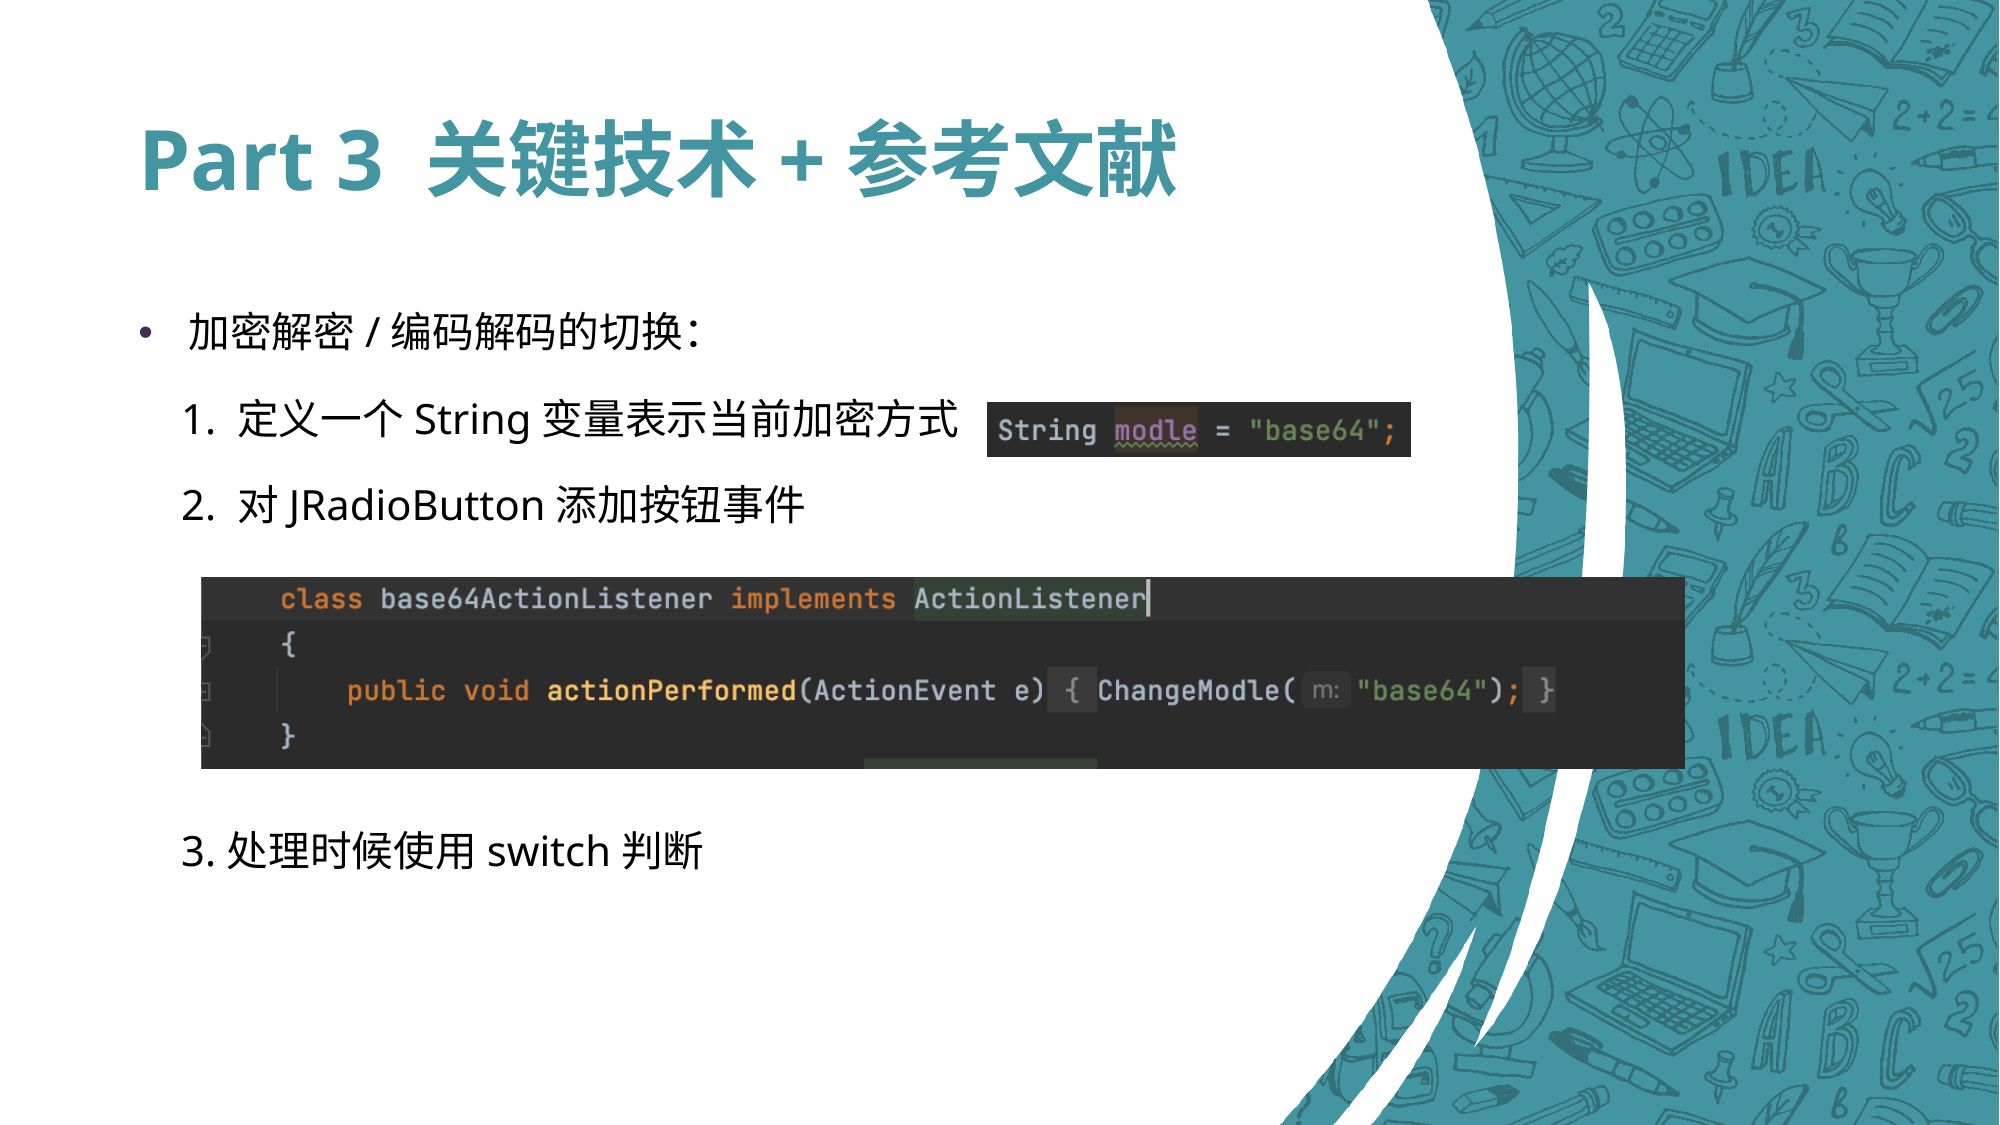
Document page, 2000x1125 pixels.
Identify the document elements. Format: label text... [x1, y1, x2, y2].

title Part 3 关键技术+参考文献 [118, 112, 1709, 299]
list 加密解密/编码解码的切换： 1. 定义一个String变量表示当前加密方式 2. 对JRadioButton添加按钮事件 3.处理时候使用switch判断 [118, 299, 1768, 1034]
picture [0, 0, 1998, 1125]
